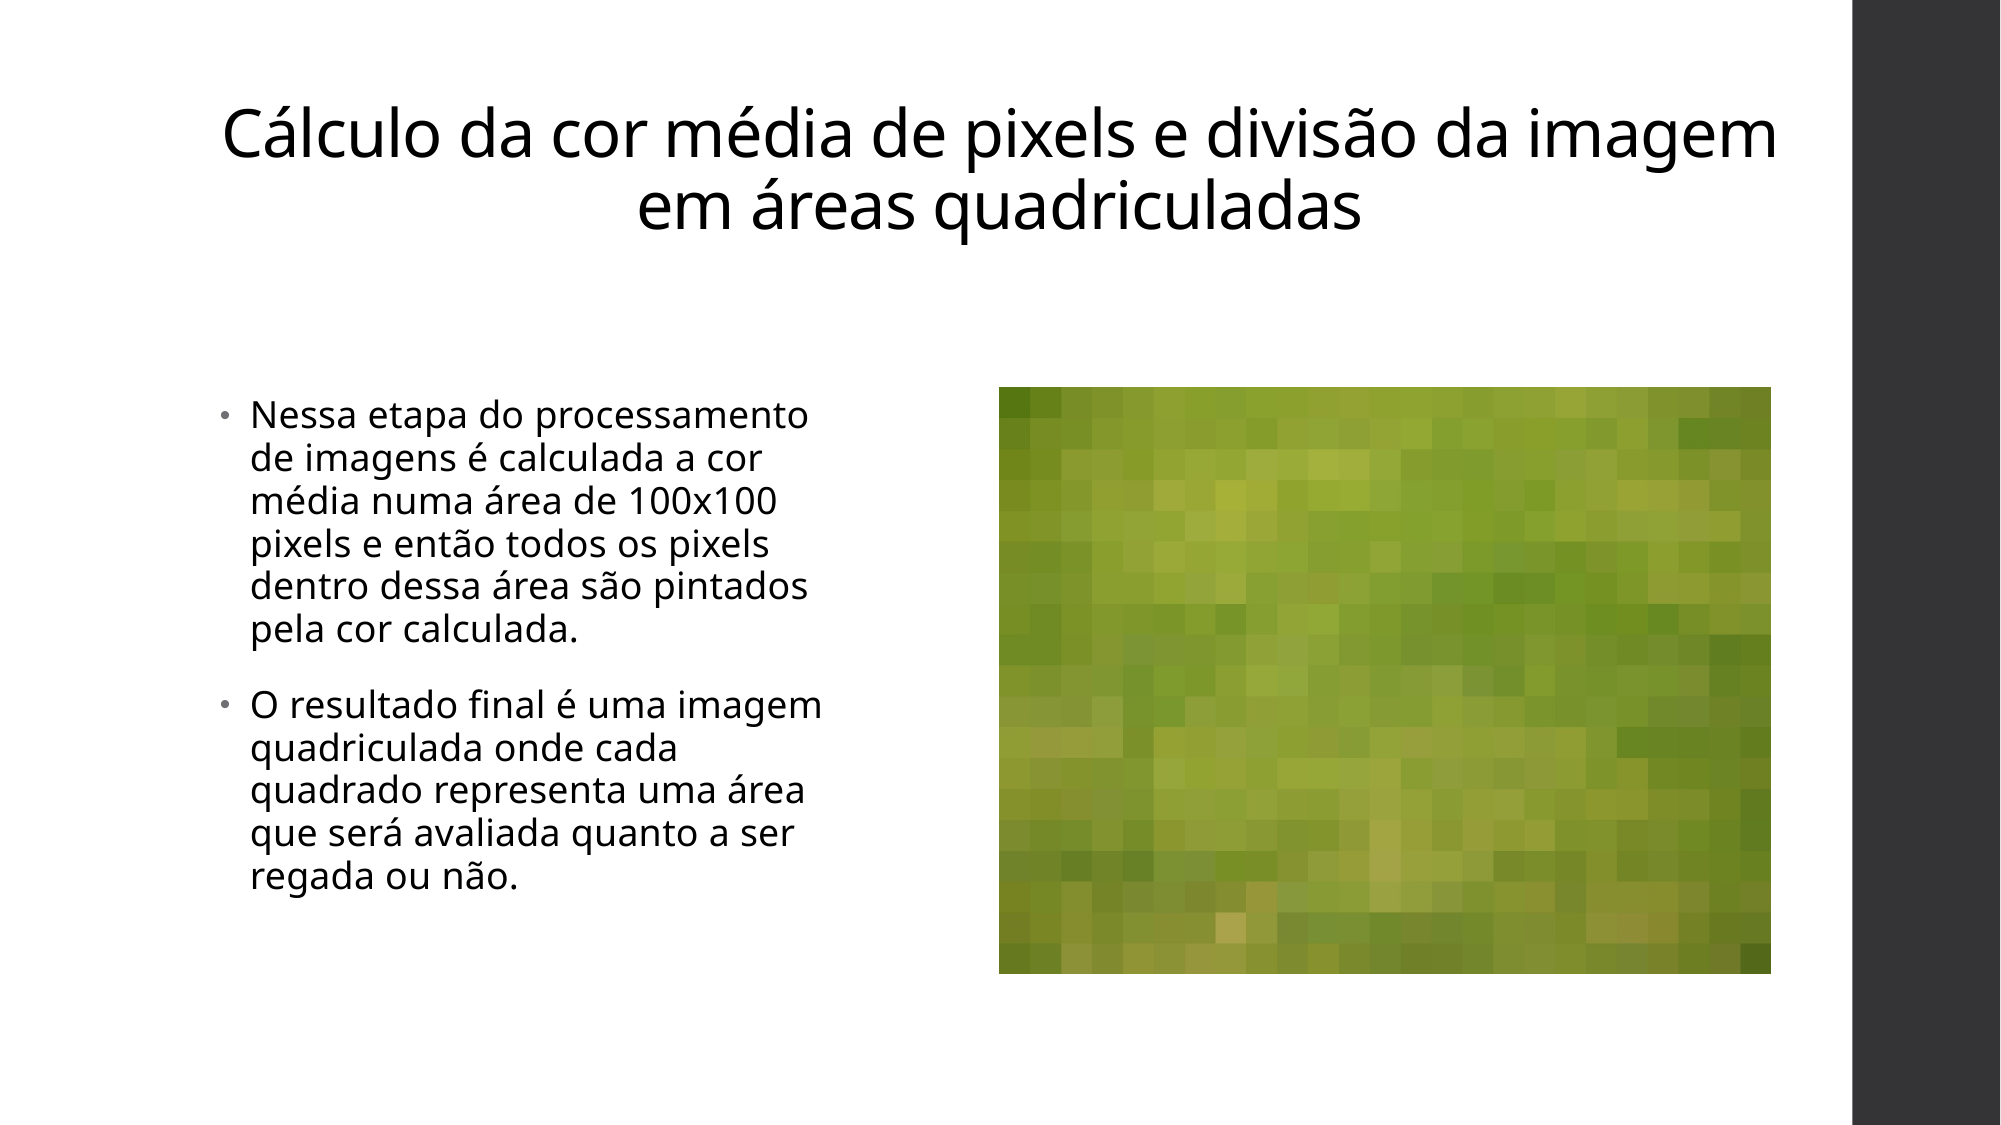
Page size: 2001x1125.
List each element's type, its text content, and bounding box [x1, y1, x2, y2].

title Cálculo da cor média de pixels e divisão da imagem em áreas quadriculadas [204, 33, 1795, 252]
picture [999, 387, 1772, 974]
list Nessa etapa do processamento de imagens é calculada a cor média numa área de 100x100 pixels e então todos os pixels dentro dessa área são pintados pela cor calculada. O resultado final é uma imagem quadriculada onde cada quadrado representa uma área que será avaliada quanto a ser regada ou não. [204, 387, 868, 1102]
